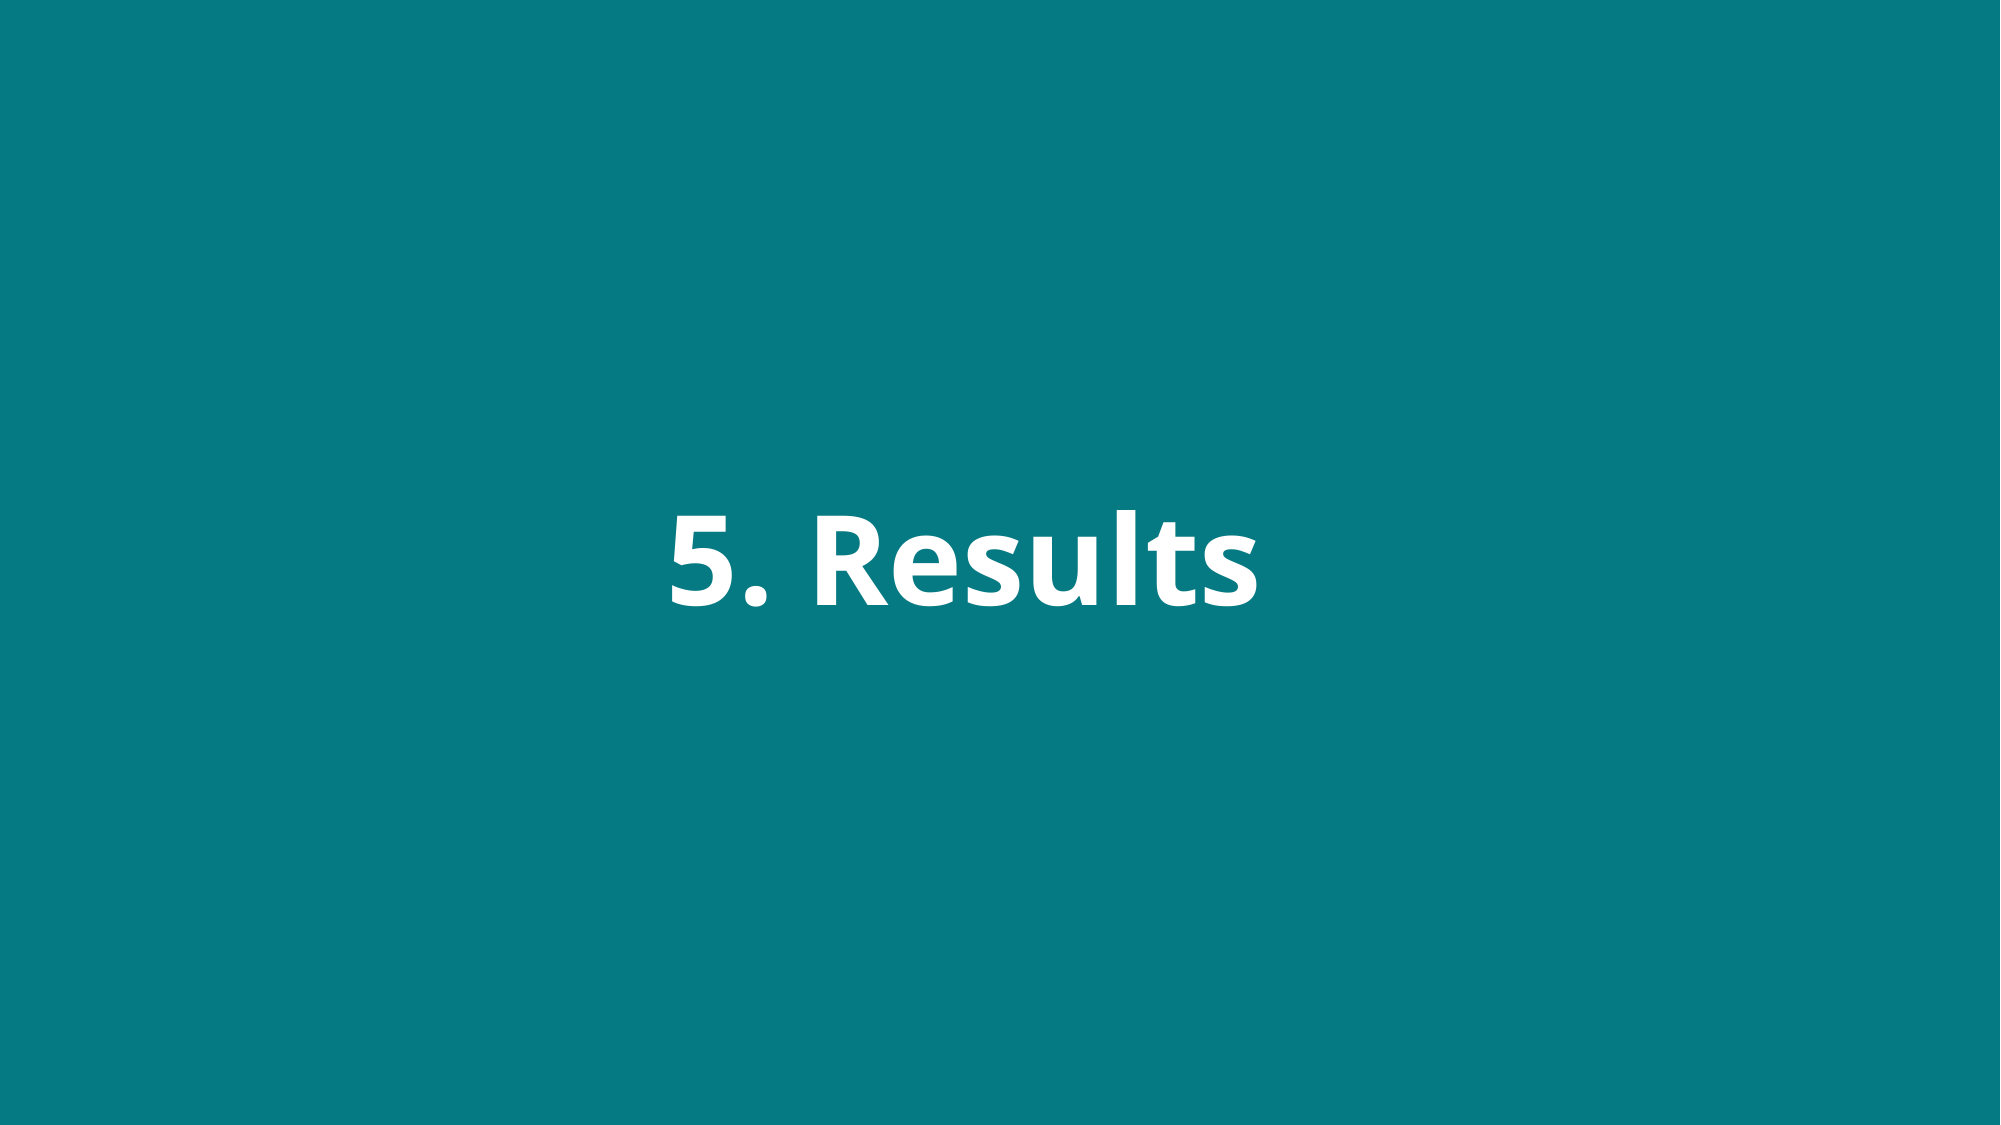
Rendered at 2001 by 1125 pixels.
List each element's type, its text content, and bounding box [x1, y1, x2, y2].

text_box 5. Results [651, 473, 1278, 638]
text_box [0, 0, 2000, 1125]
